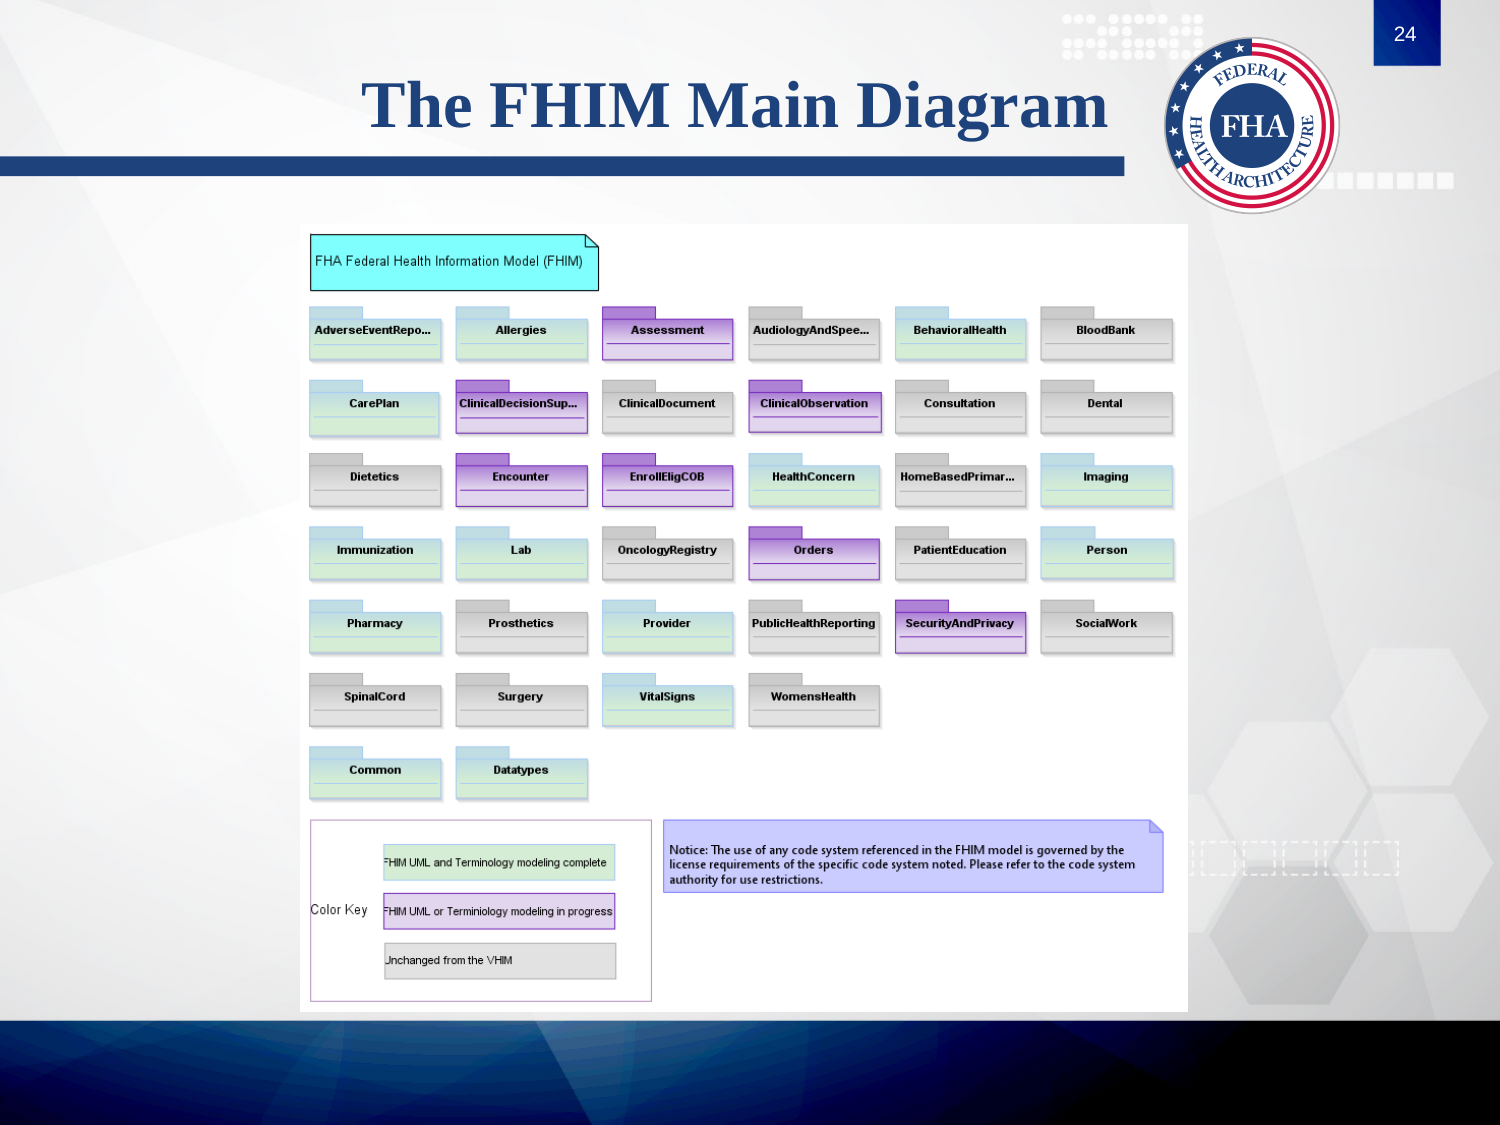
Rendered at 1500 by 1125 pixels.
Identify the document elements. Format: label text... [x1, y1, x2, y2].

slide_number 24 [1375, 3, 1435, 63]
picture [0, 0, 1500, 1125]
title The FHIM Main Diagram [75, 45, 1125, 157]
